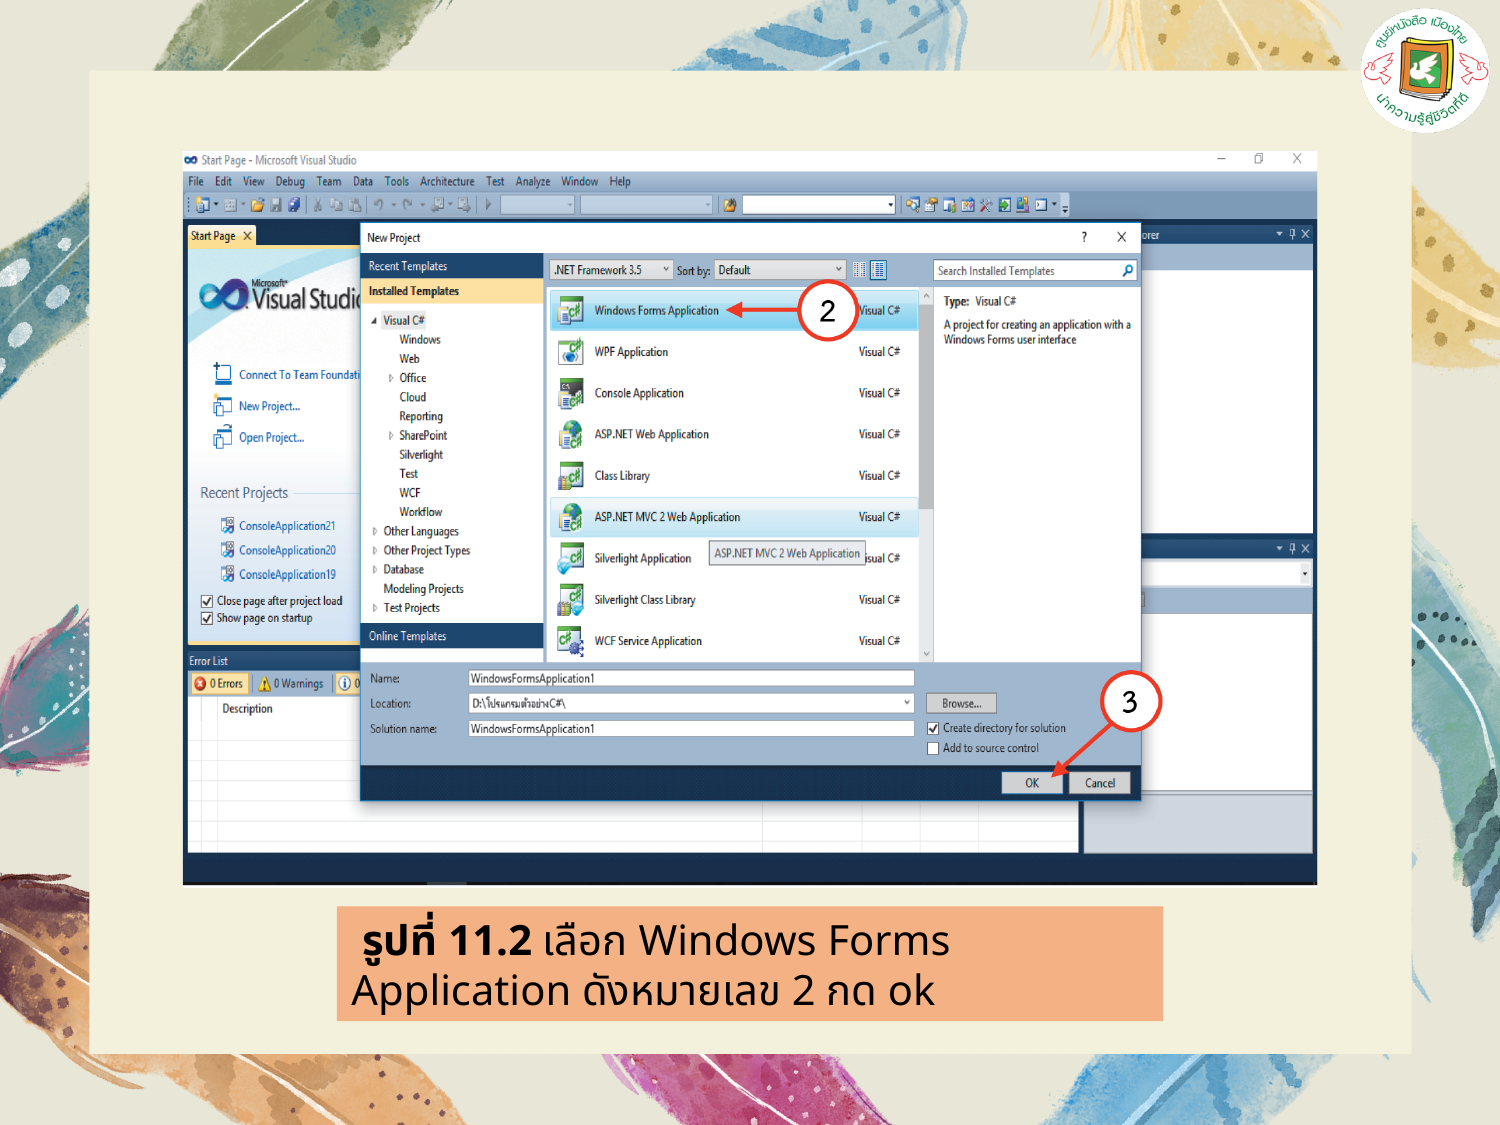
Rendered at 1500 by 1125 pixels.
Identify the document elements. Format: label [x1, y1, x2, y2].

picture [0, 0, 1500, 1125]
text_box [182, 151, 1318, 972]
